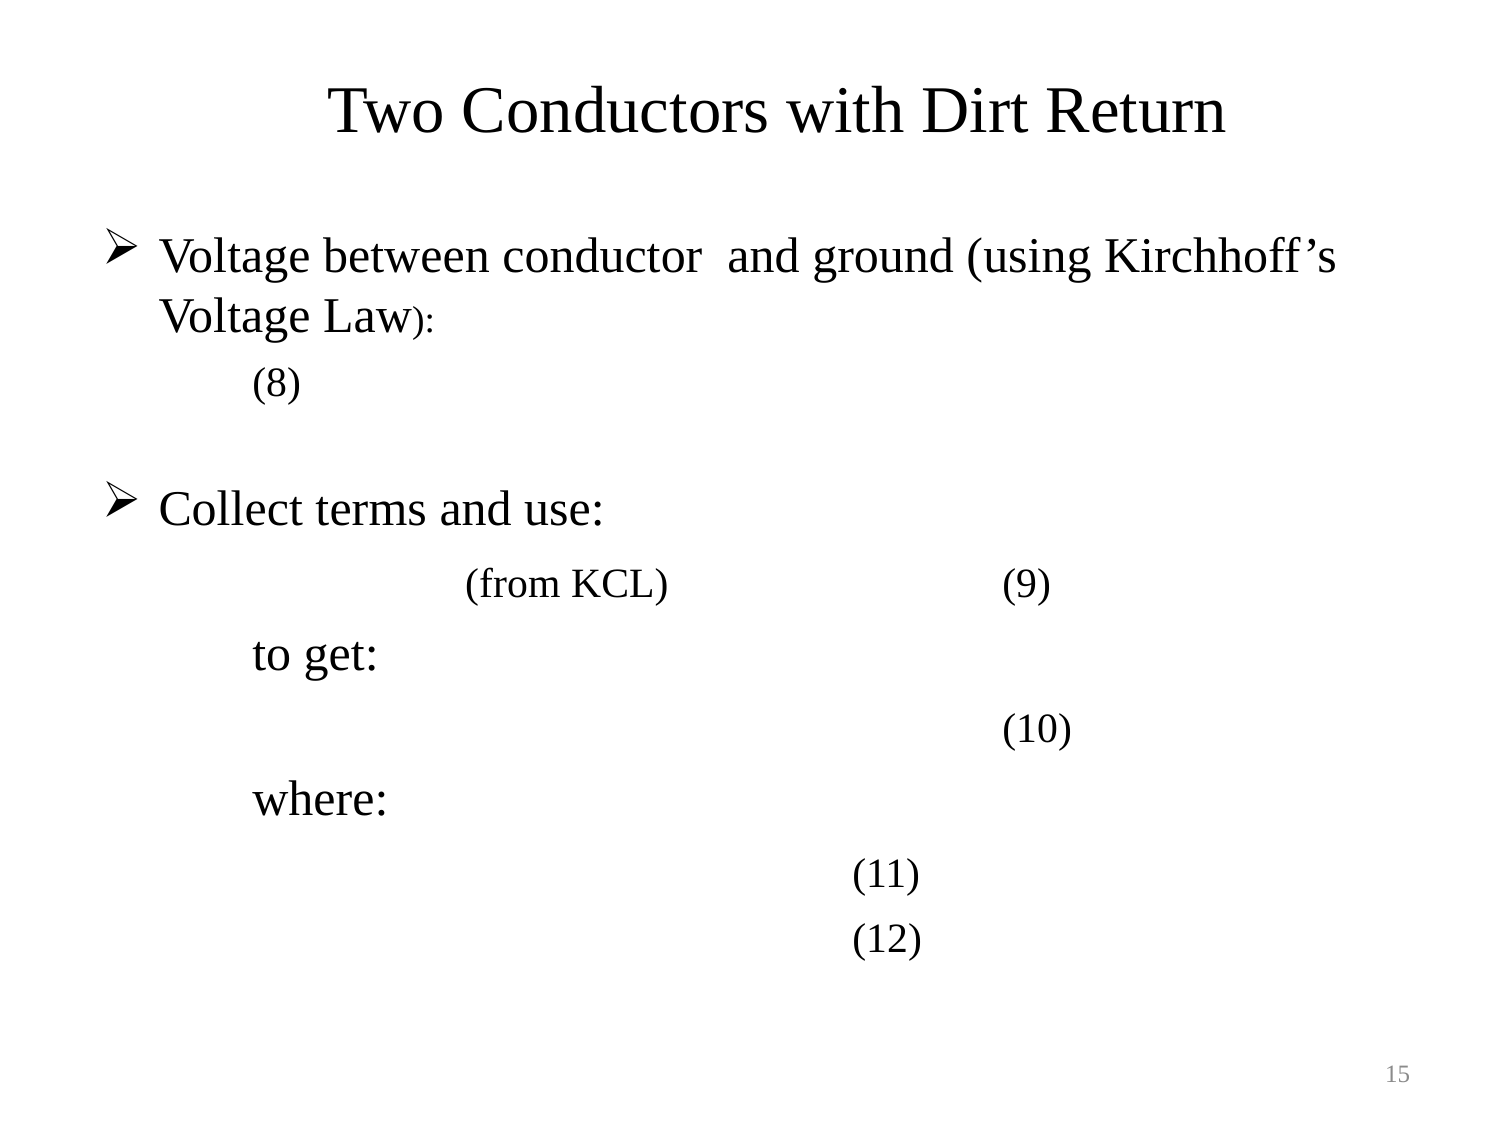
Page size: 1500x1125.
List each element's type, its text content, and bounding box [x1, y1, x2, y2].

text_box Two Conductors with Dirt Return [0, 58, 1500, 199]
slide_number 15 [1074, 1042, 1425, 1103]
